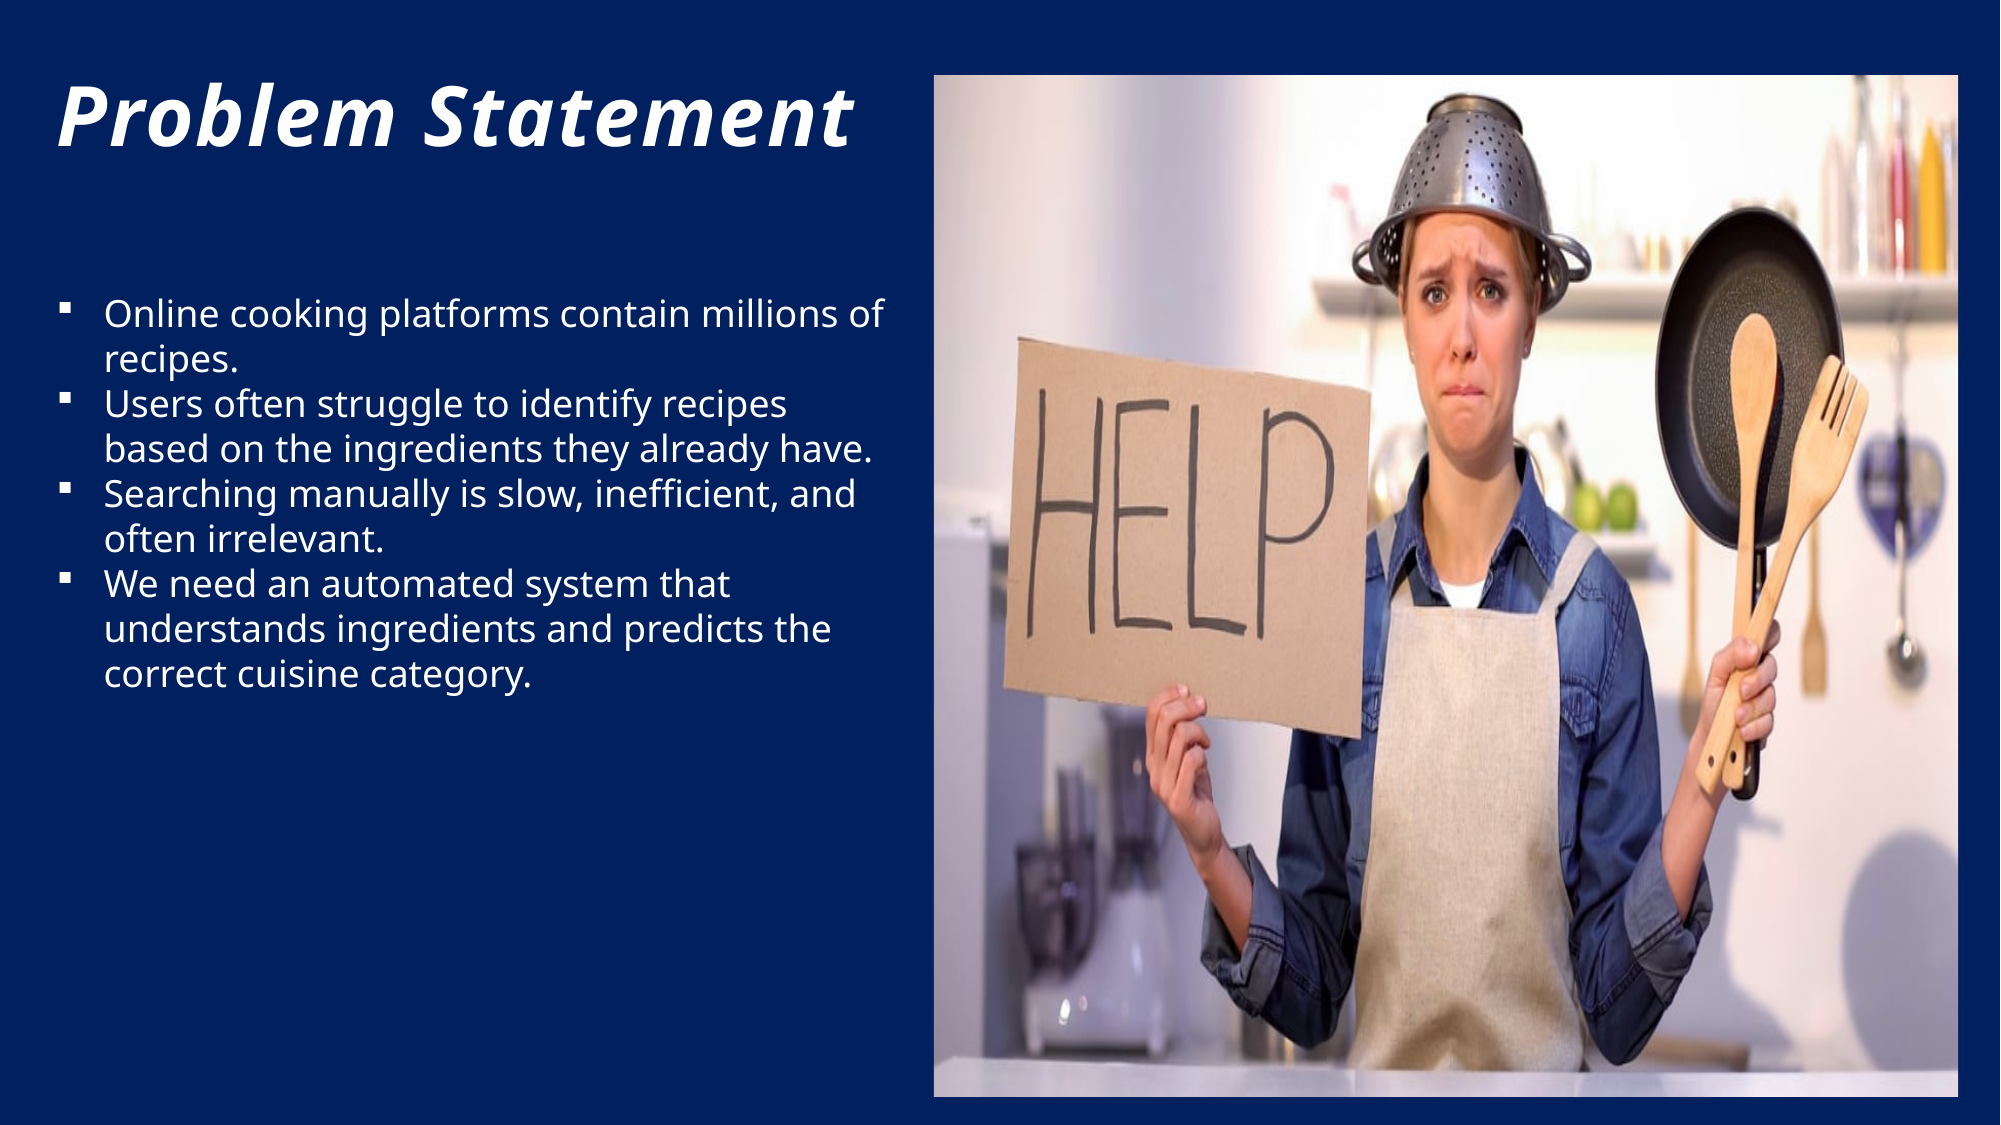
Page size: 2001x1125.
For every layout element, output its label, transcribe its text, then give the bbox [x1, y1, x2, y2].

text_box Online cooking platforms contain millions of recipes. Users often struggle to identify recipes based on the ingredients they already have. Searching manually is slow, inefficient, and often irrelevant. We need an automated system that understands ingredients and predicts the correct cuisine category. [41, 282, 916, 703]
picture [933, 74, 1959, 1097]
title Problem Statement [41, 75, 933, 255]
